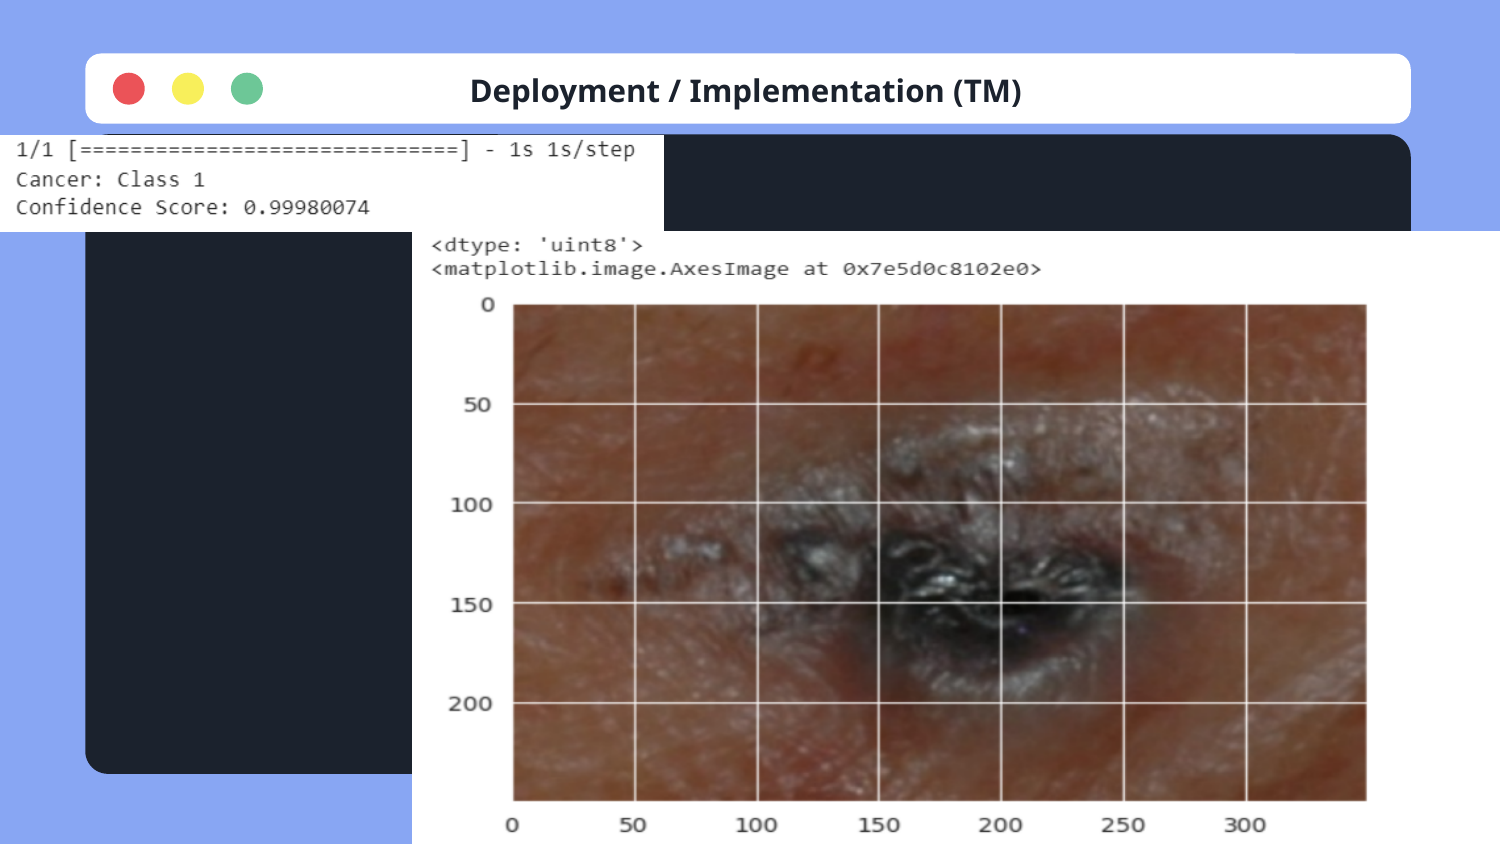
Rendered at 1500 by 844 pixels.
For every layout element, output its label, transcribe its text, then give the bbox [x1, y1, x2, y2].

title Deployment / Implementation (TM) [118, 43, 1382, 136]
picture [0, 135, 1500, 844]
